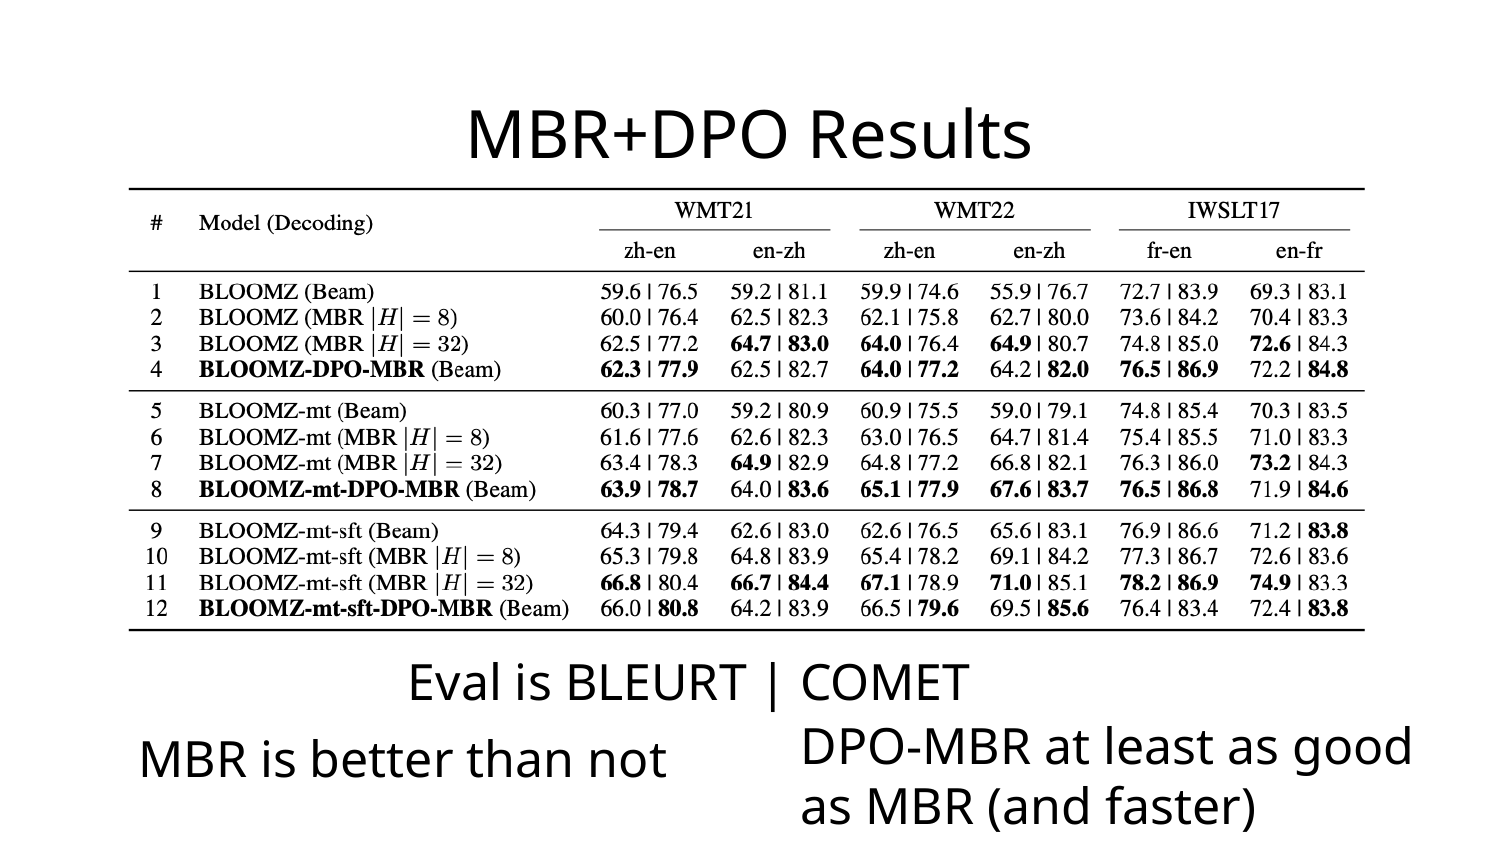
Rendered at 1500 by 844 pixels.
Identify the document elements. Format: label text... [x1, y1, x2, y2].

text_box DPO-MBR at least as good as MBR (and faster) [792, 706, 1438, 844]
text_box Eval is BLEURT | COMET [399, 658, 1046, 719]
title MBR+DPO Results [109, 37, 1391, 160]
picture [109, 163, 1385, 651]
text_box MBR is better than not [130, 719, 776, 796]
